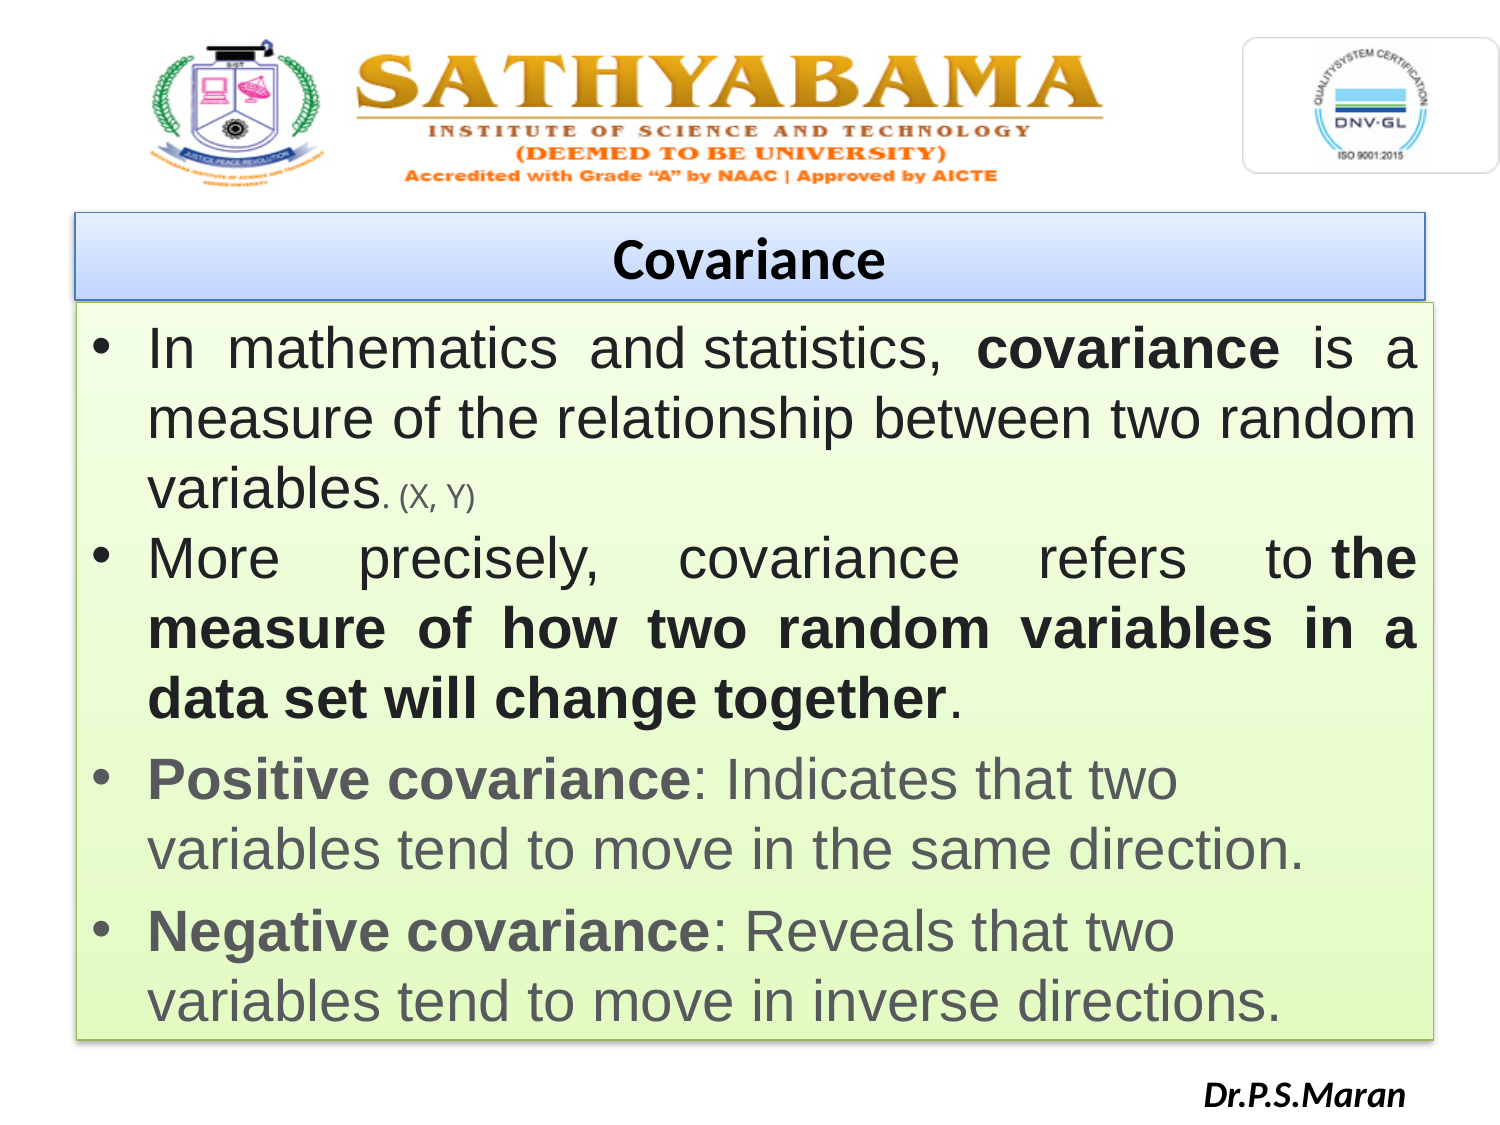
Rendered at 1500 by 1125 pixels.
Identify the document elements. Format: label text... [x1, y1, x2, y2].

picture [1242, 37, 1500, 174]
text_box Covariance [74, 212, 1426, 301]
text_box In mathematics and statistics, covariance is a measure of the relationship between two random variables. (X, Y) More precisely, covariance refers to the measure of how two random variables in a data set will change together. Positive covariance: Indicates that two variables tend to move in the same direction. Negative covariance: Reveals that two variables tend to move in inverse directions. [76, 302, 1434, 1041]
picture [137, 37, 1238, 188]
